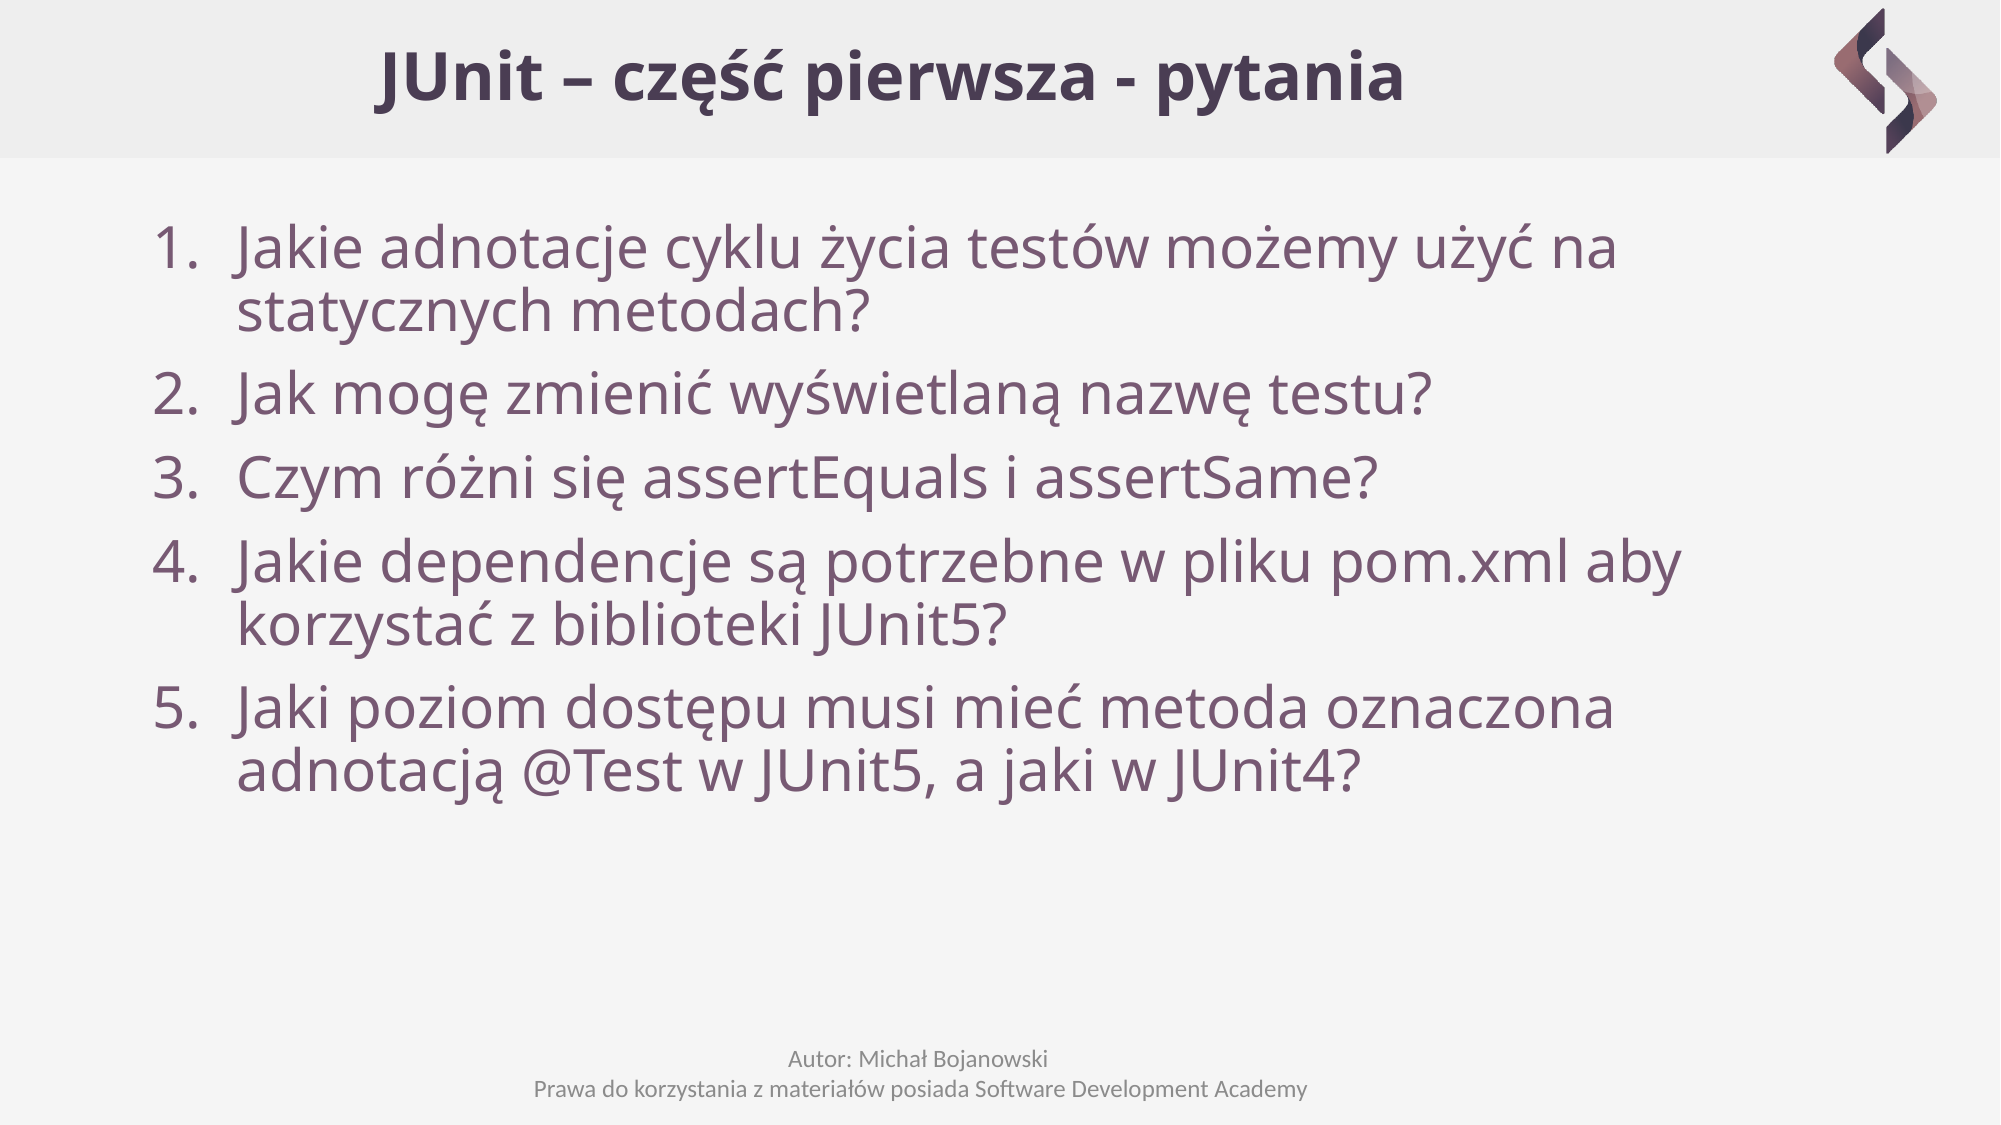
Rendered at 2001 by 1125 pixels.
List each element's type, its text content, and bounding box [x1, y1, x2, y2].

title JUnit – część pierwsza - pytania [0, 0, 1788, 158]
footer Autor: Michał Bojanowski Prawa do korzystania z materiałów posiada Software Development Academy [505, 1042, 1338, 1103]
picture [1787, 0, 2001, 166]
text_box [121, 209, 1847, 1029]
text_box Jakie adnotacje cyklu życia testów możemy użyć na statycznych metodach? Jak mogę zmienić wyświetlaną nazwę testu? Czym różni się assertEquals i assertSame? Jakie dependencje są potrzebne w pliku pom.xml aby korzystać z biblioteki JUnit5? Jaki poziom dostępu musi mieć metoda oznaczona adnotacją @Test w JUnit5, a jaki w JUnit4? [137, 210, 1863, 1030]
